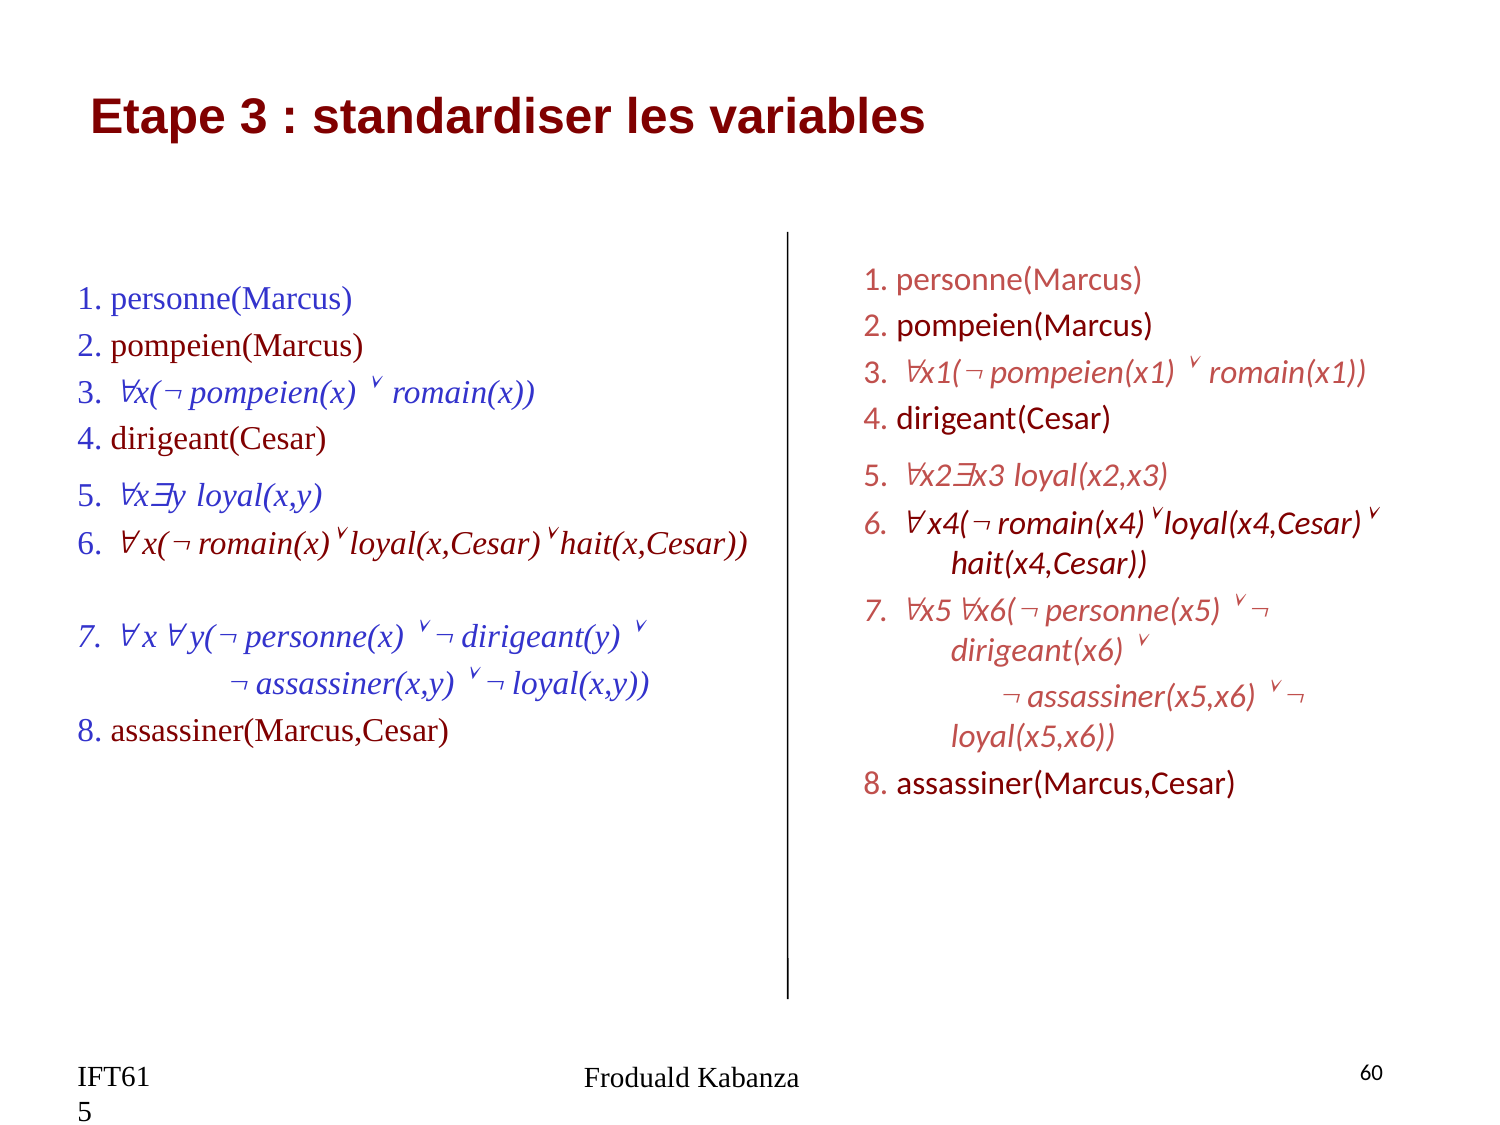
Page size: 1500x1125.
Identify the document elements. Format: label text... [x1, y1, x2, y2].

footer Froduald Kabanza [788, 1050, 951, 1095]
text_box 1. personne(Marcus) 2. pompeien(Marcus) 3. x( pompeien(x)  romain(x)) 4. dirigeant(Cesar) 5. xy loyal(x,y) 6.  x( romain(x) loyal(x,Cesar) hait(x,Cesar)) 7.  x y( personne(x)   dirigeant(y)   assassiner(x,y)   loyal(x,y)) 8. assassiner(Marcus,Cesar) [62, 269, 788, 1095]
title Etape 3 : standardiser les variables [75, 63, 1425, 163]
slide_number 60 [1344, 1050, 1425, 1095]
list 1. personne(Marcus) 2. pompeien(Marcus) 3. x1( pompeien(x1)  romain(x1)) 4. dirigeant(Cesar) 5. x2x3 loyal(x2,x3) 6.  x4( romain(x4) loyal(x4,Cesar) hait(x4,Cesar)) 7. x5x6( personne(x5)   dirigeant(x6)   assassiner(x5,x6)   loyal(x5,x6)) 8. assassiner(Marcus,Cesar) [848, 249, 1451, 879]
